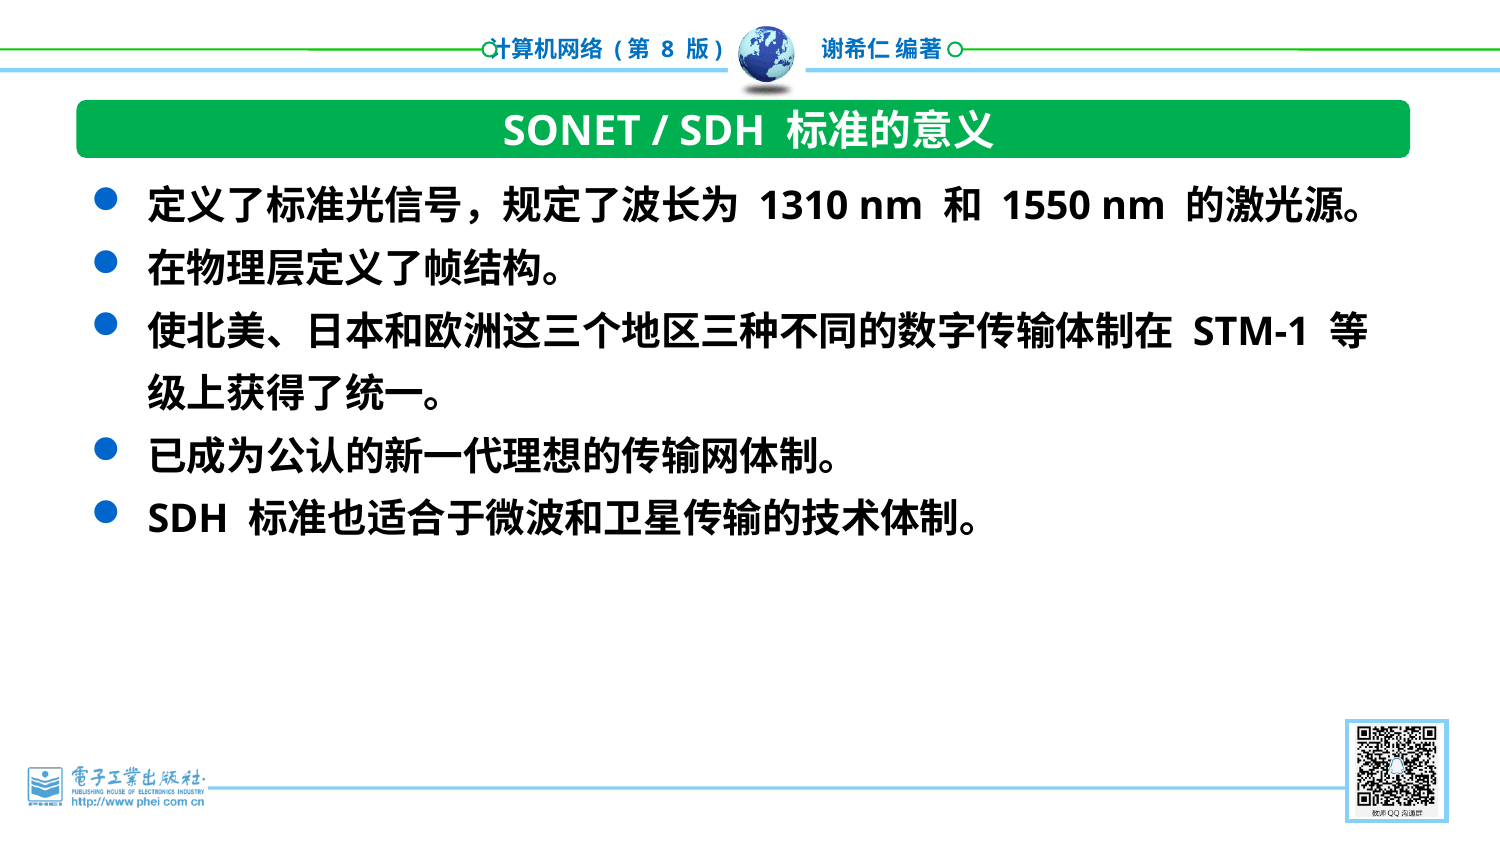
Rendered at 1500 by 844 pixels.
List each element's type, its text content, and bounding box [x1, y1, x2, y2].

picture [1355, 724, 1438, 817]
list SONET / SDH 标准的意义 [204, 99, 1293, 158]
picture [23, 764, 208, 809]
list 定义了标准光信号，规定了波长为 1310 nm 和 1550 nm 的激光源。 在物理层定义了帧结构。 使北美、日本和欧洲这三个地区三种不同的数字传输体制在 STM-1 等级上获得了统一。 已成为公认的新一代理想的传输网体制。 SDH 标准也适合于微波和卫星传输的技术体制。 [76, 158, 1410, 712]
picture [736, 24, 796, 99]
